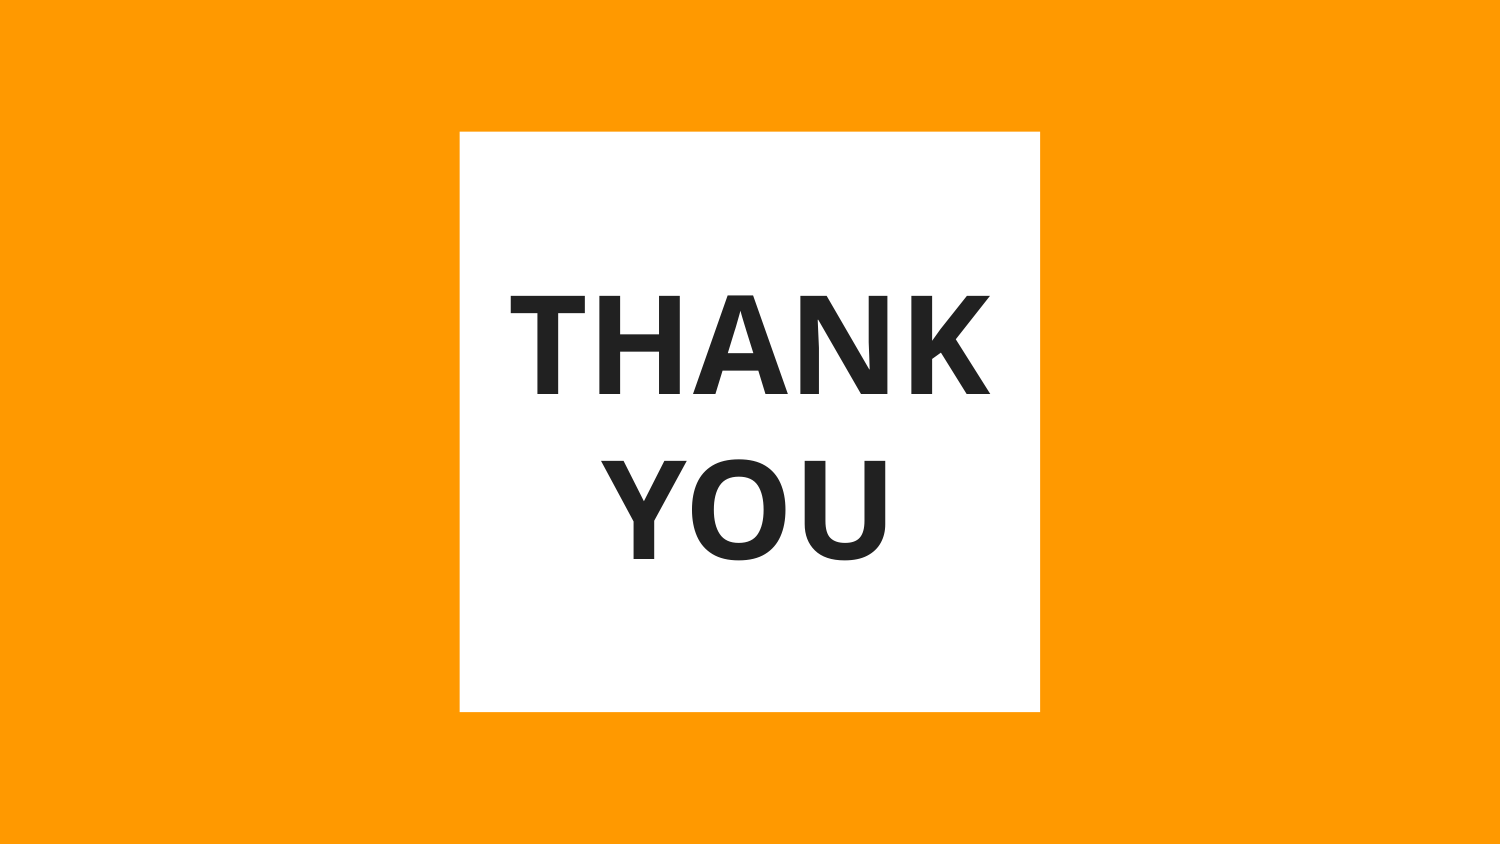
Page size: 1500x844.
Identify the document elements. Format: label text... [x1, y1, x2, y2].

title THANK YOU [459, 131, 1041, 713]
